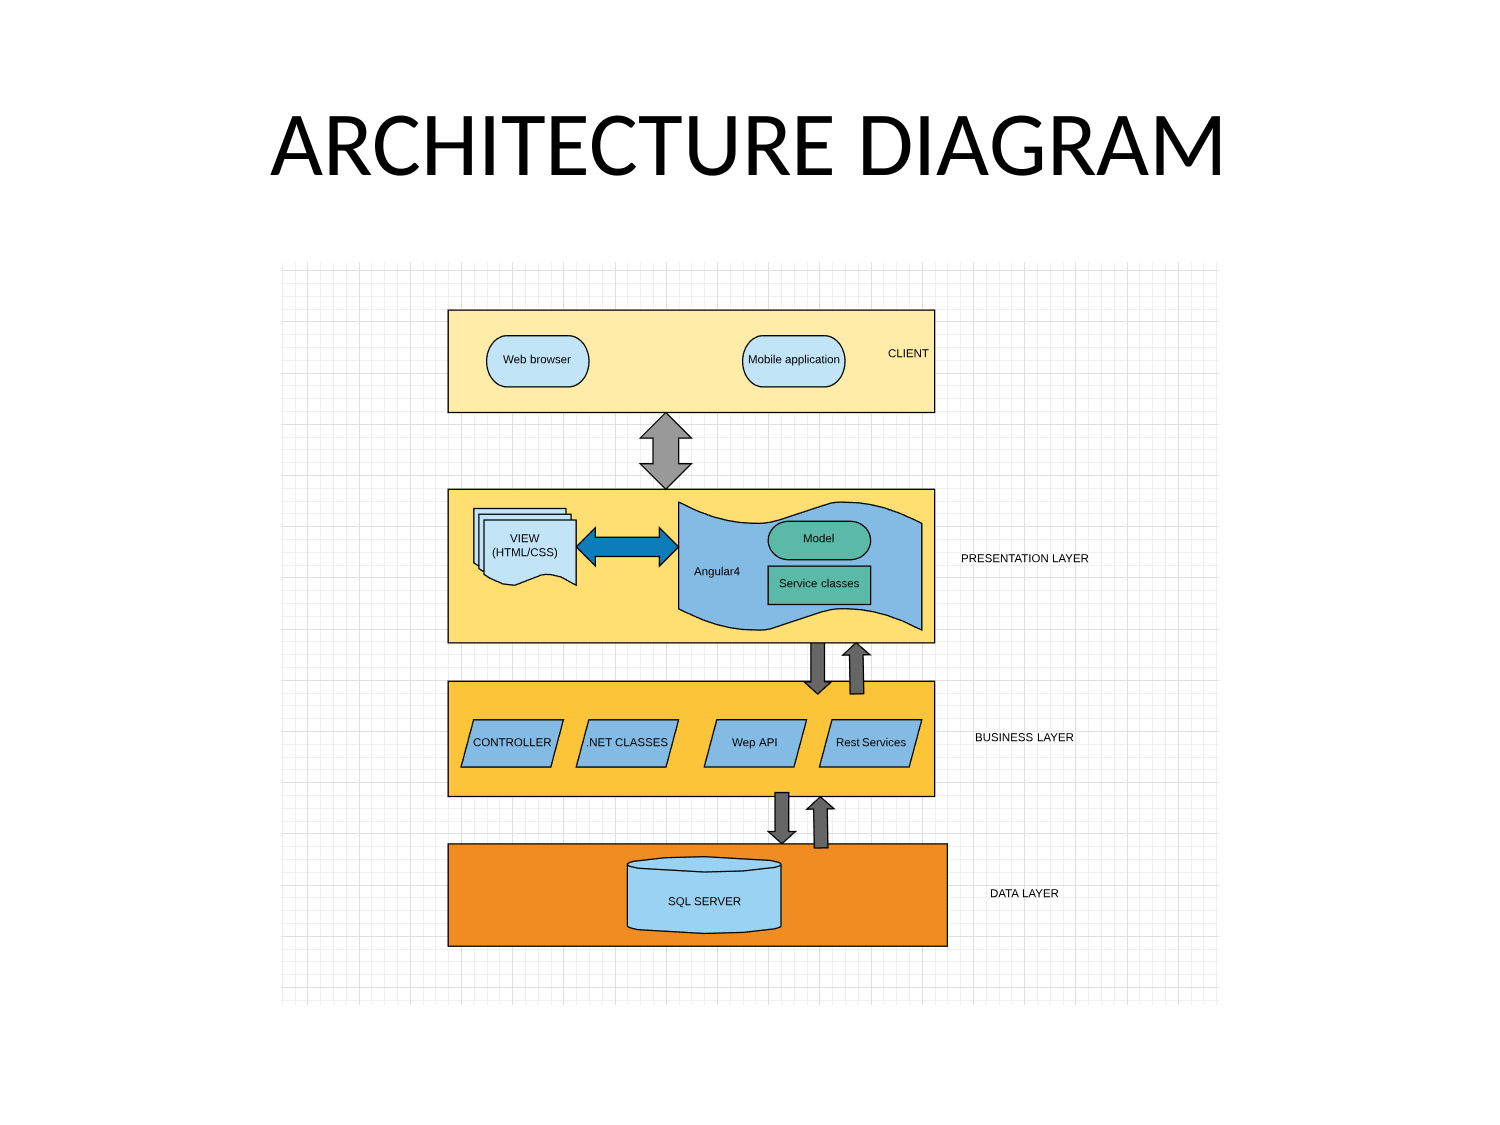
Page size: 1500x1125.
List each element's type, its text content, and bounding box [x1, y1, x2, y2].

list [281, 262, 1219, 1006]
title ARCHITECTURE DIAGRAM [75, 45, 1425, 233]
